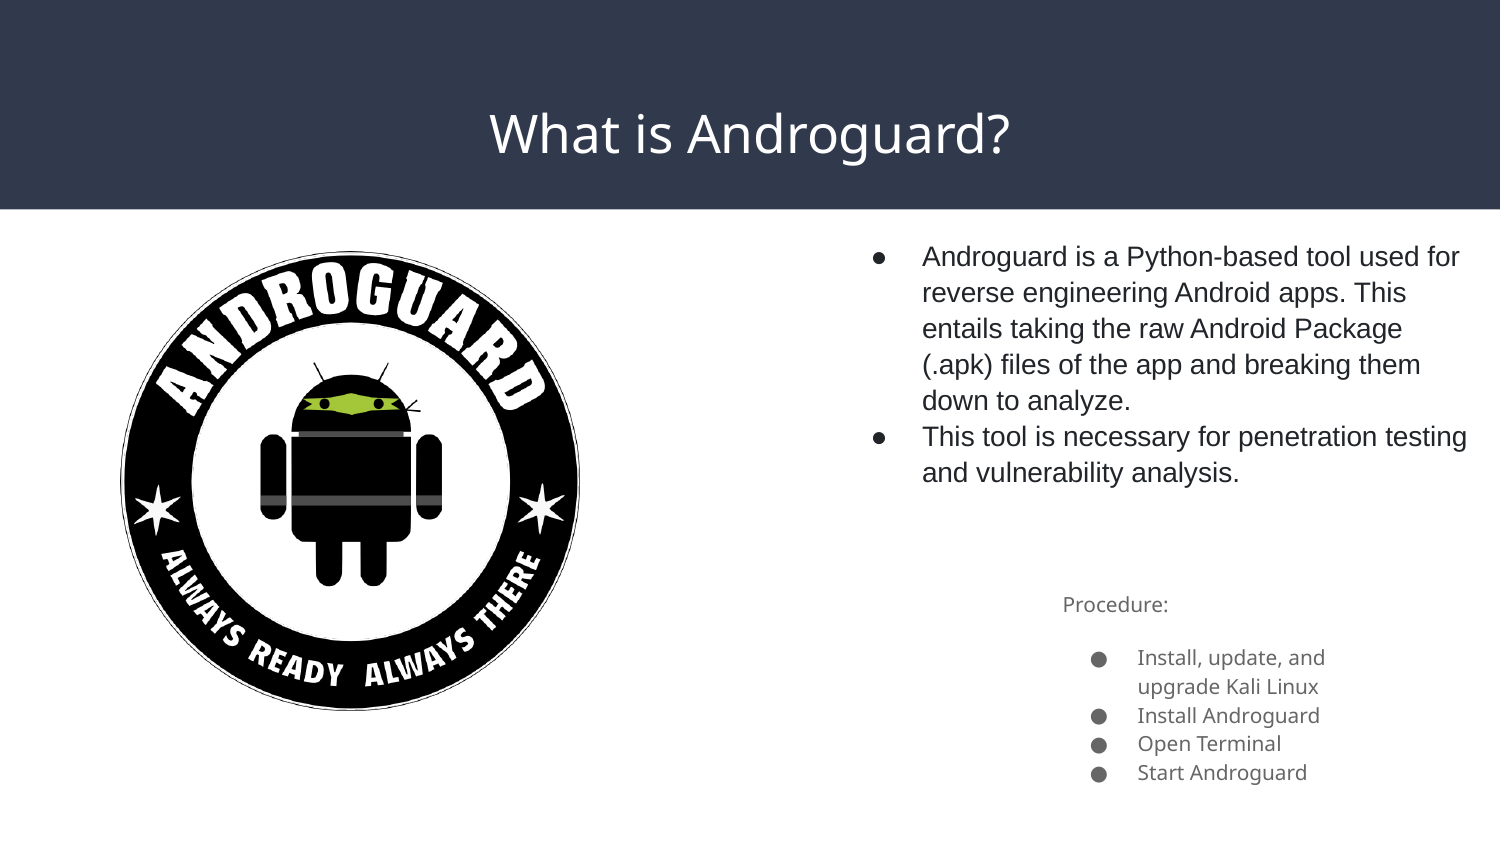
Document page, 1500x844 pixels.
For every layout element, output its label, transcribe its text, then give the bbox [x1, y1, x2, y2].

picture [120, 251, 580, 712]
title What is Androguard? [51, 82, 1449, 185]
text_box Procedure: Install, update, and upgrade Kali Linux Install Androguard Open Terminal Start Androguard [1047, 572, 1369, 800]
list Androguard is a Python-based tool used for reverse engineering Android apps. This entails taking the raw Android Package (.apk) files of the app and breaking them down to analyze. This tool is necessary for penetration testing and vulnerability analysis. [832, 221, 1489, 727]
